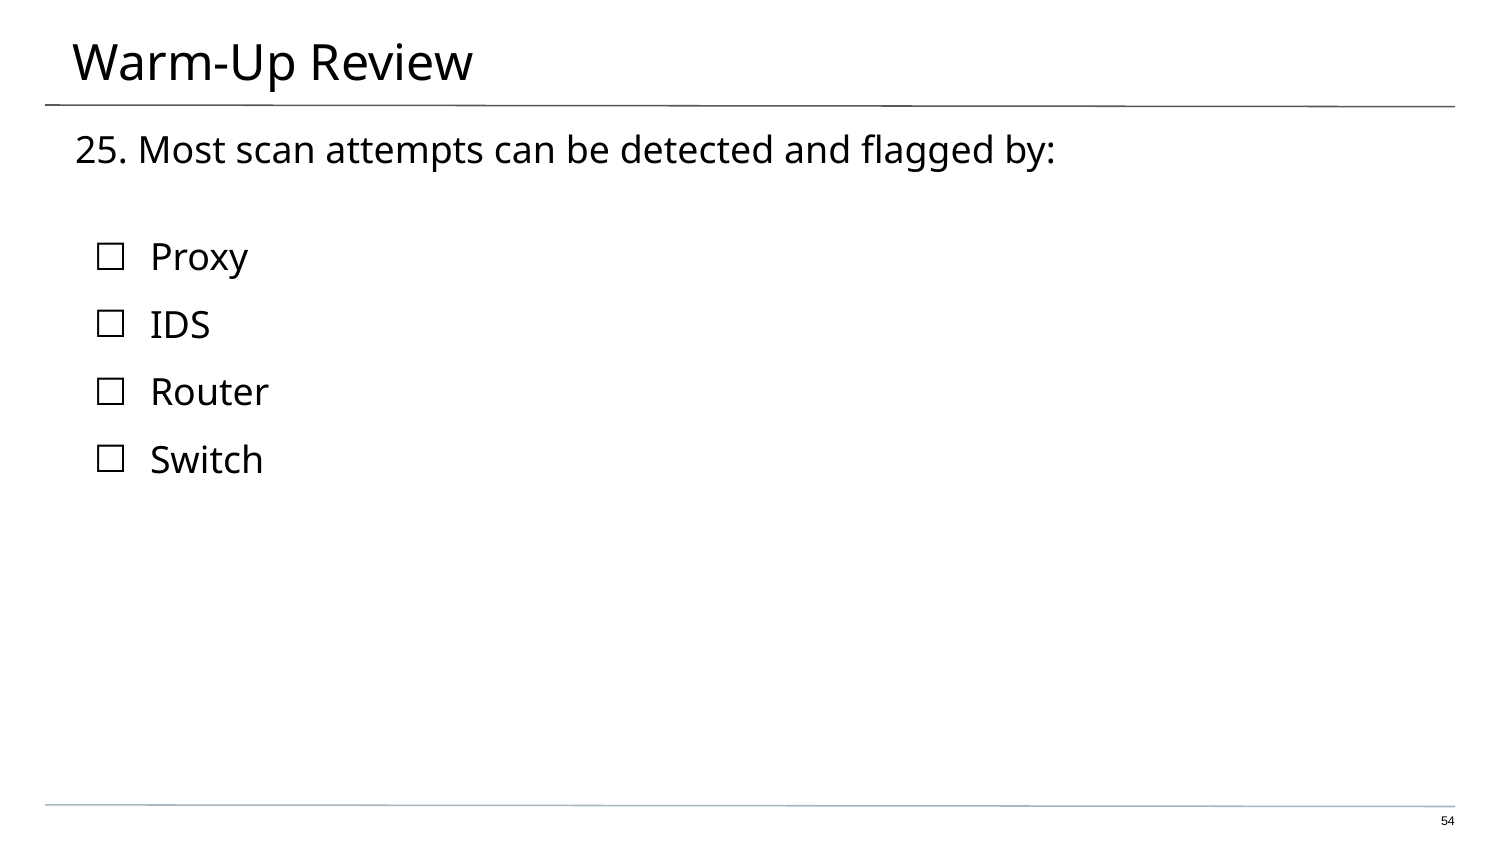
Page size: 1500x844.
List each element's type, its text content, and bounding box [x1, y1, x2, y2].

list Proxy IDS Router Switch [0, 210, 1500, 805]
subtitle 25. Most scan attempts can be detected and flagged by: [0, 110, 1500, 171]
slide_number 54 [1412, 813, 1455, 831]
title Warm-Up Review [0, 0, 1500, 88]
